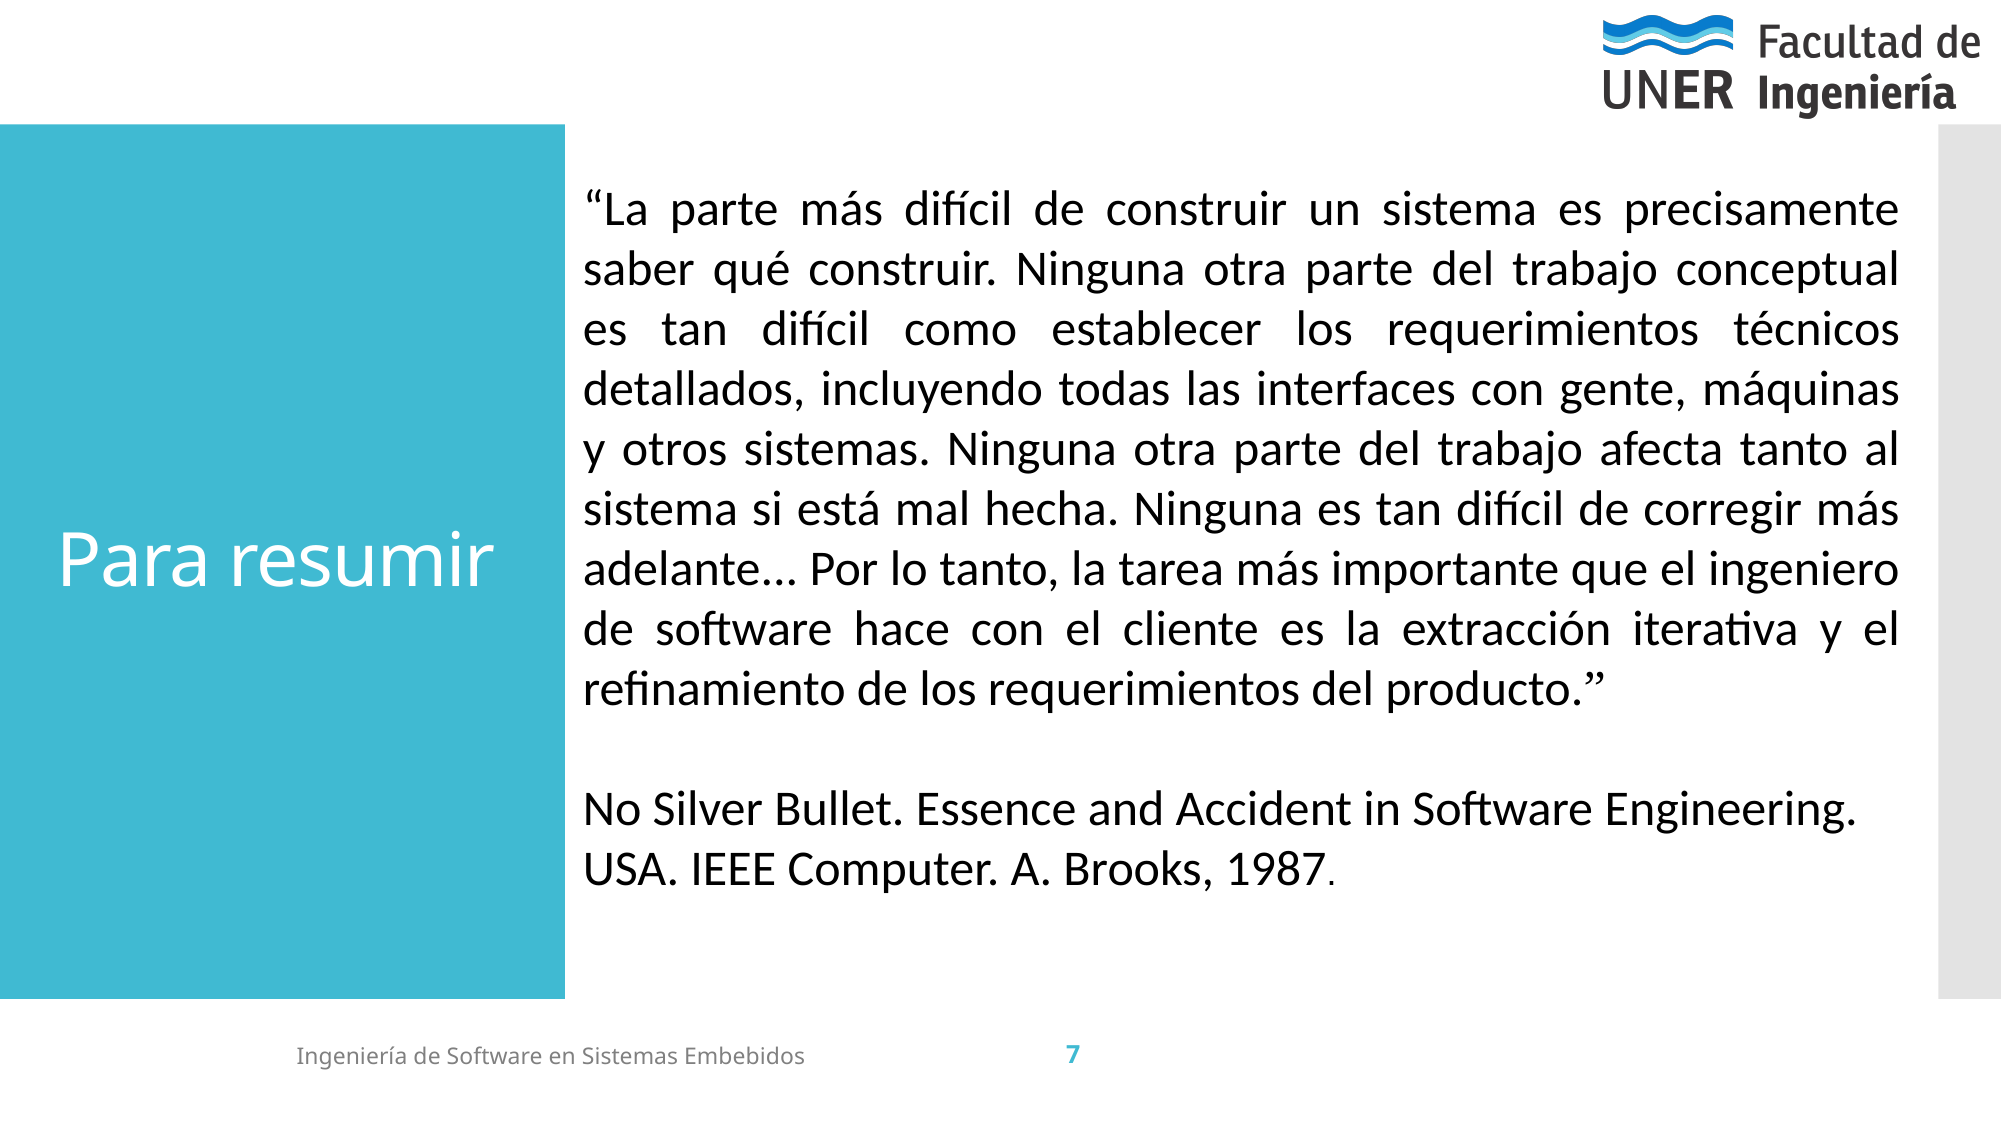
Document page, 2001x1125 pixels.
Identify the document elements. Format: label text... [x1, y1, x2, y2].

slide_number 7 [904, 1025, 1096, 1086]
title Para resumir [41, 184, 525, 940]
text_box “La parte más difícil de construir un sistema es precisamente saber qué construir. Ninguna otra parte del trabajo conceptual es tan difícil como establecer los requerimientos técnicos detallados, incluyendo todas las interfaces con gente, máquinas y otros sistemas. Ninguna otra parte del trabajo afecta tanto al sistema si está mal hecha. Ninguna es tan difícil de corregir más adelante... Por lo tanto, la tarea más importante que el ingeniero de software hace con el cliente es la extracción iterativa y el refinamiento de los requerimientos del producto.” No Silver Bullet. Essence and Accident in Software Engineering. USA. IEEE Computer. A. Brooks, 1987. [568, 167, 1916, 948]
footer Ingeniería de Software en Sistemas Embebidos [281, 1025, 903, 1086]
picture [1587, 0, 1996, 134]
